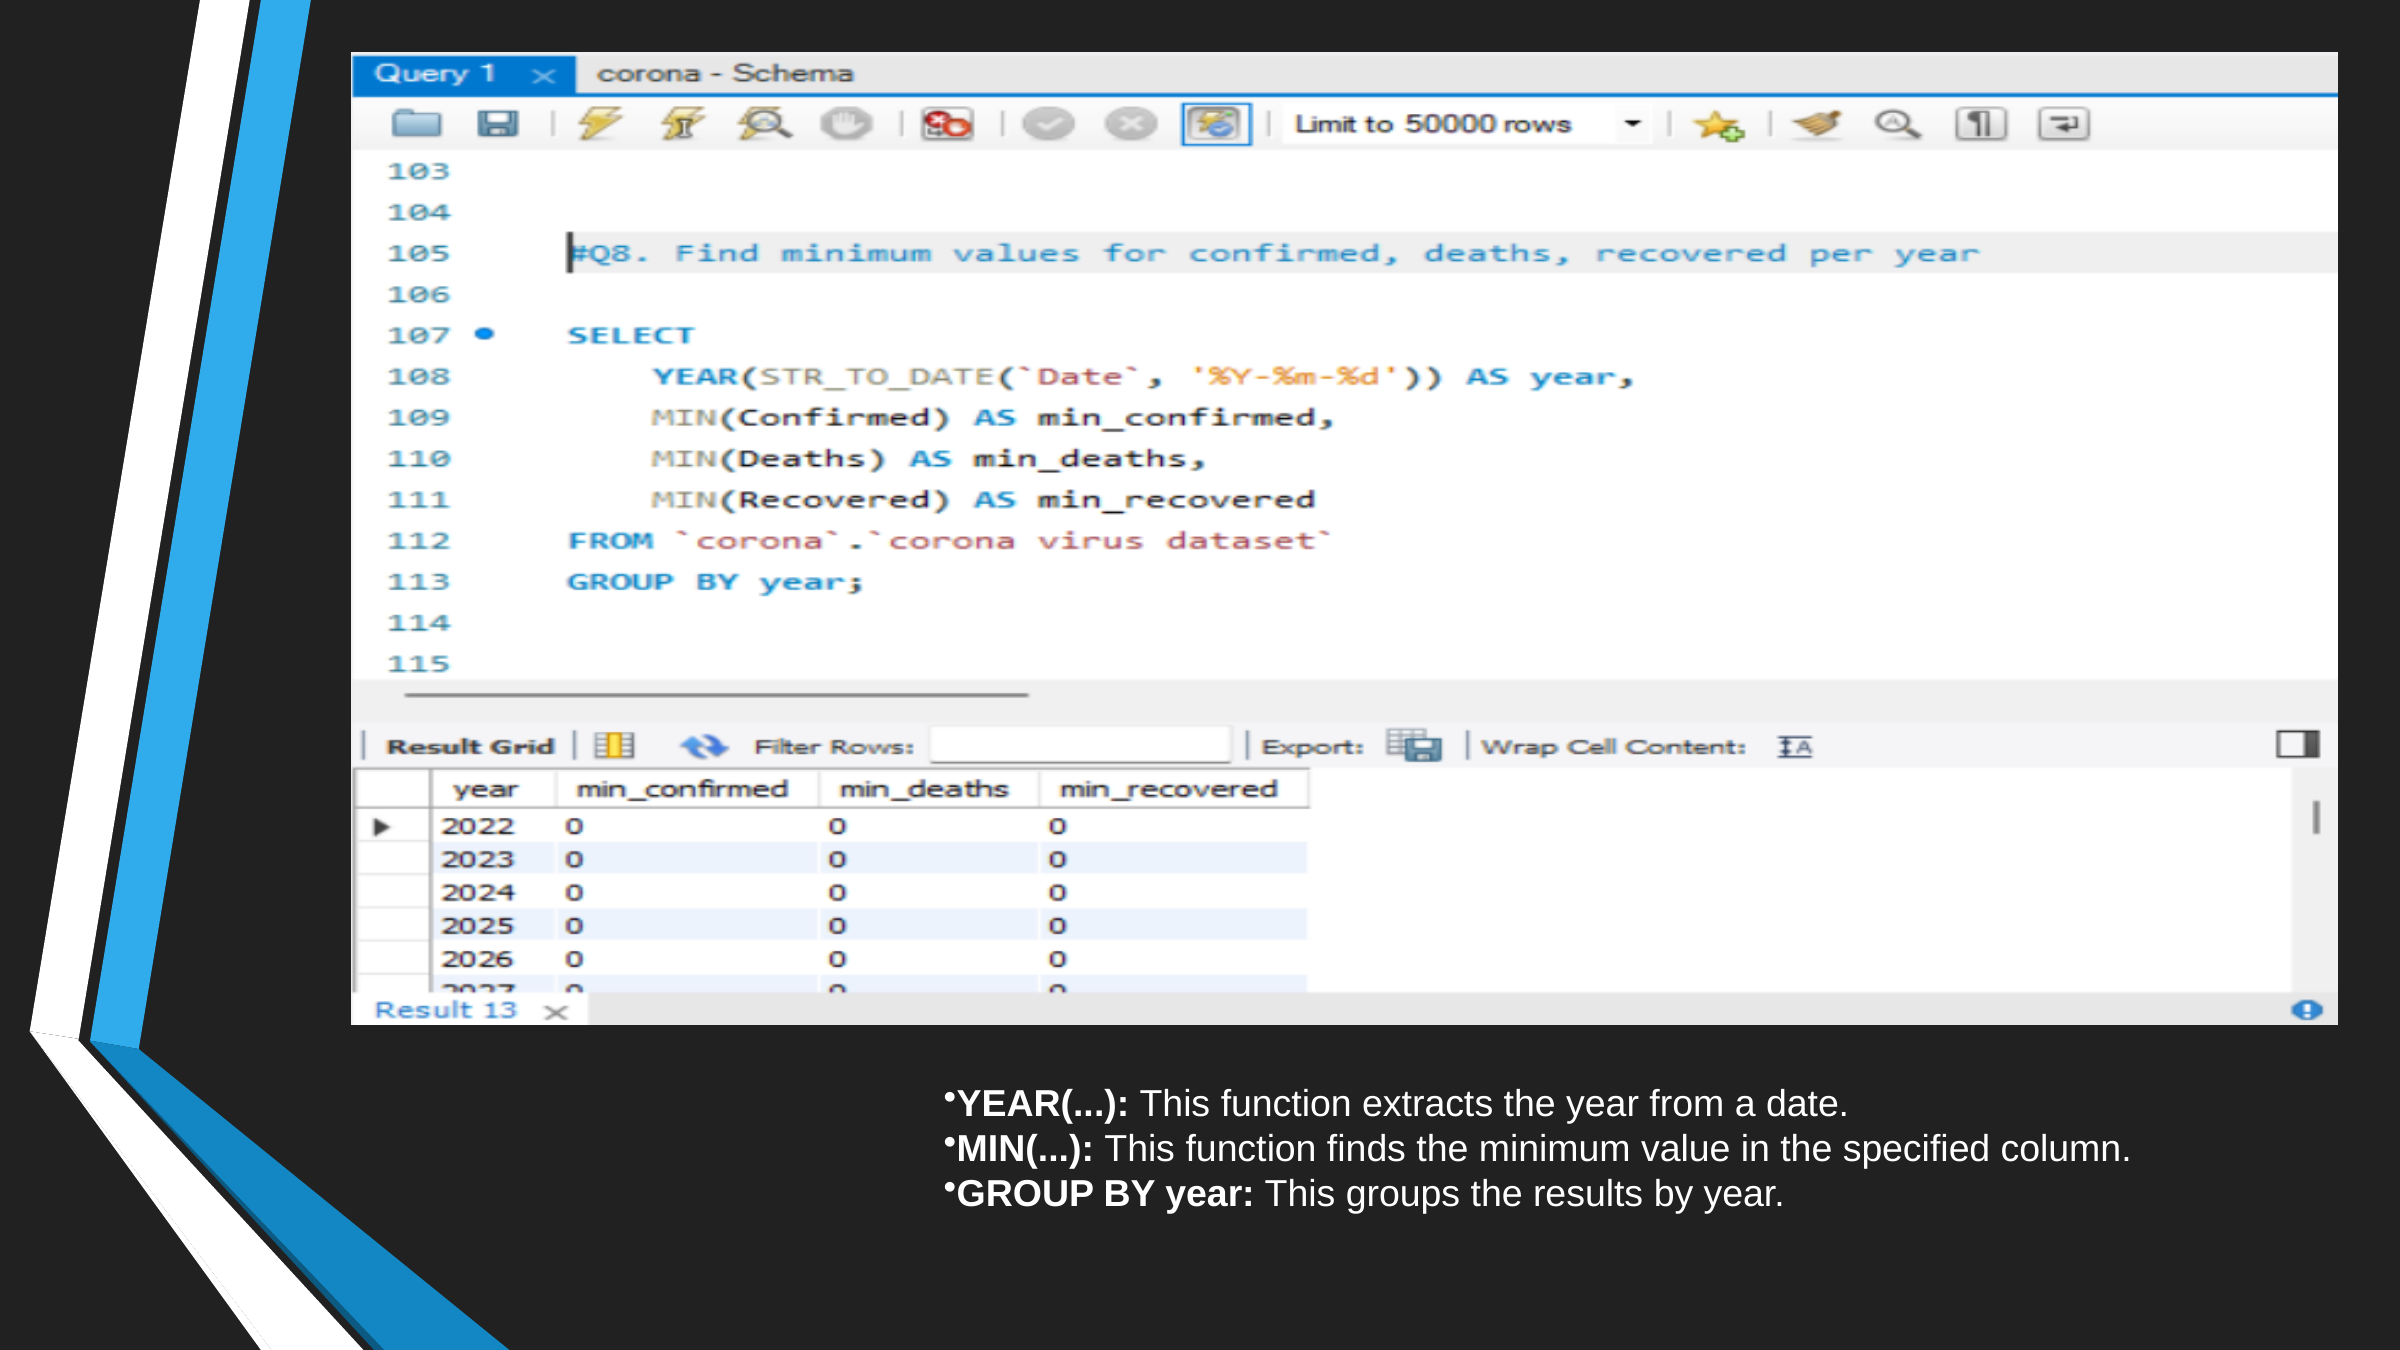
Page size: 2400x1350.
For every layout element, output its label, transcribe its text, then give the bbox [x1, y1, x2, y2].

text_box YEAR(...): This function extracts the year from a date. MIN(...): This function finds the minimum value in the specified column. GROUP BY year: This groups the results by year. [928, 1071, 2148, 1222]
picture [350, 51, 2338, 1025]
